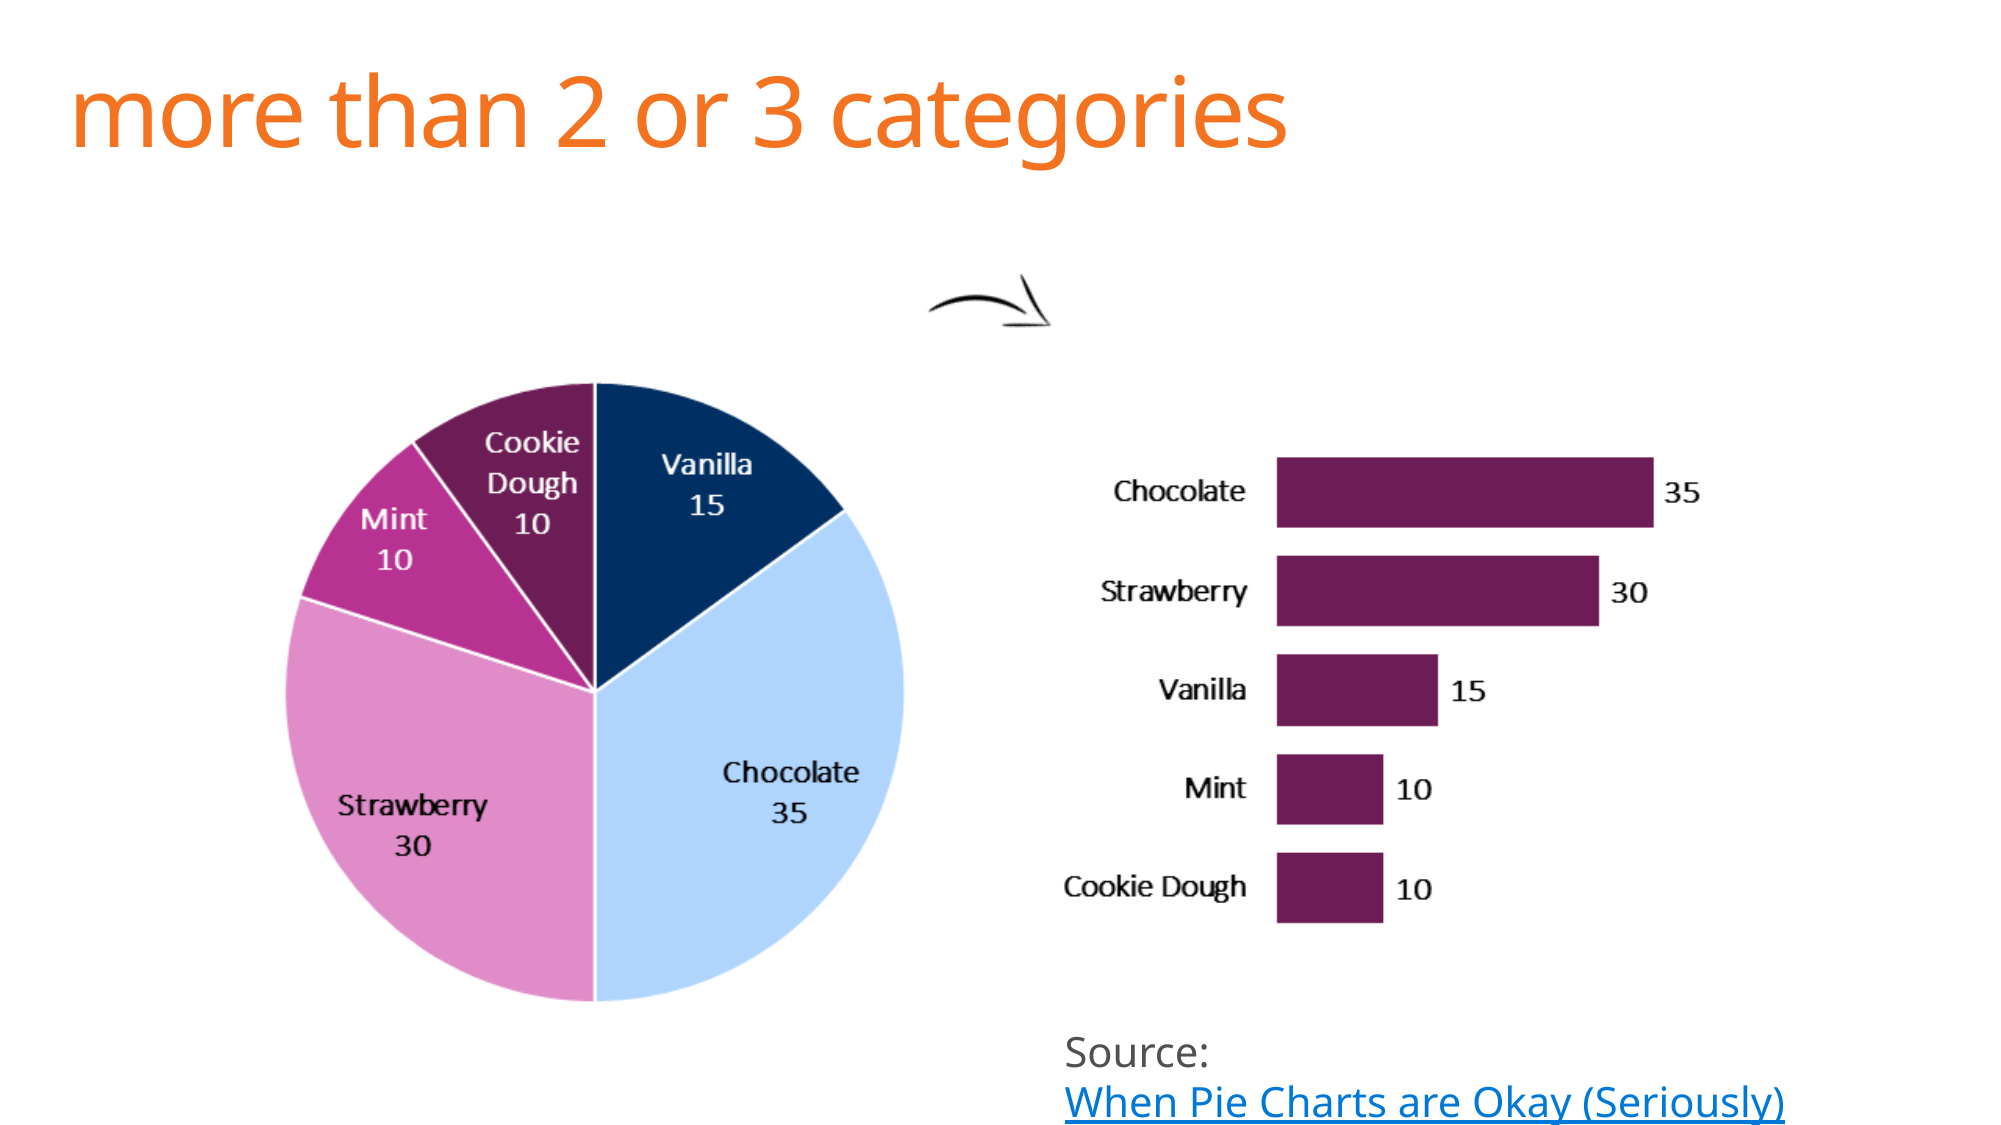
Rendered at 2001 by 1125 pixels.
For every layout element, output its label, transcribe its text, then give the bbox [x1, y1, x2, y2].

title more than 2 or 3 categories [44, 47, 1957, 196]
text_box Source: When Pie Charts are Okay (Seriously) [1034, 1007, 1928, 1125]
picture [249, 194, 1751, 1065]
